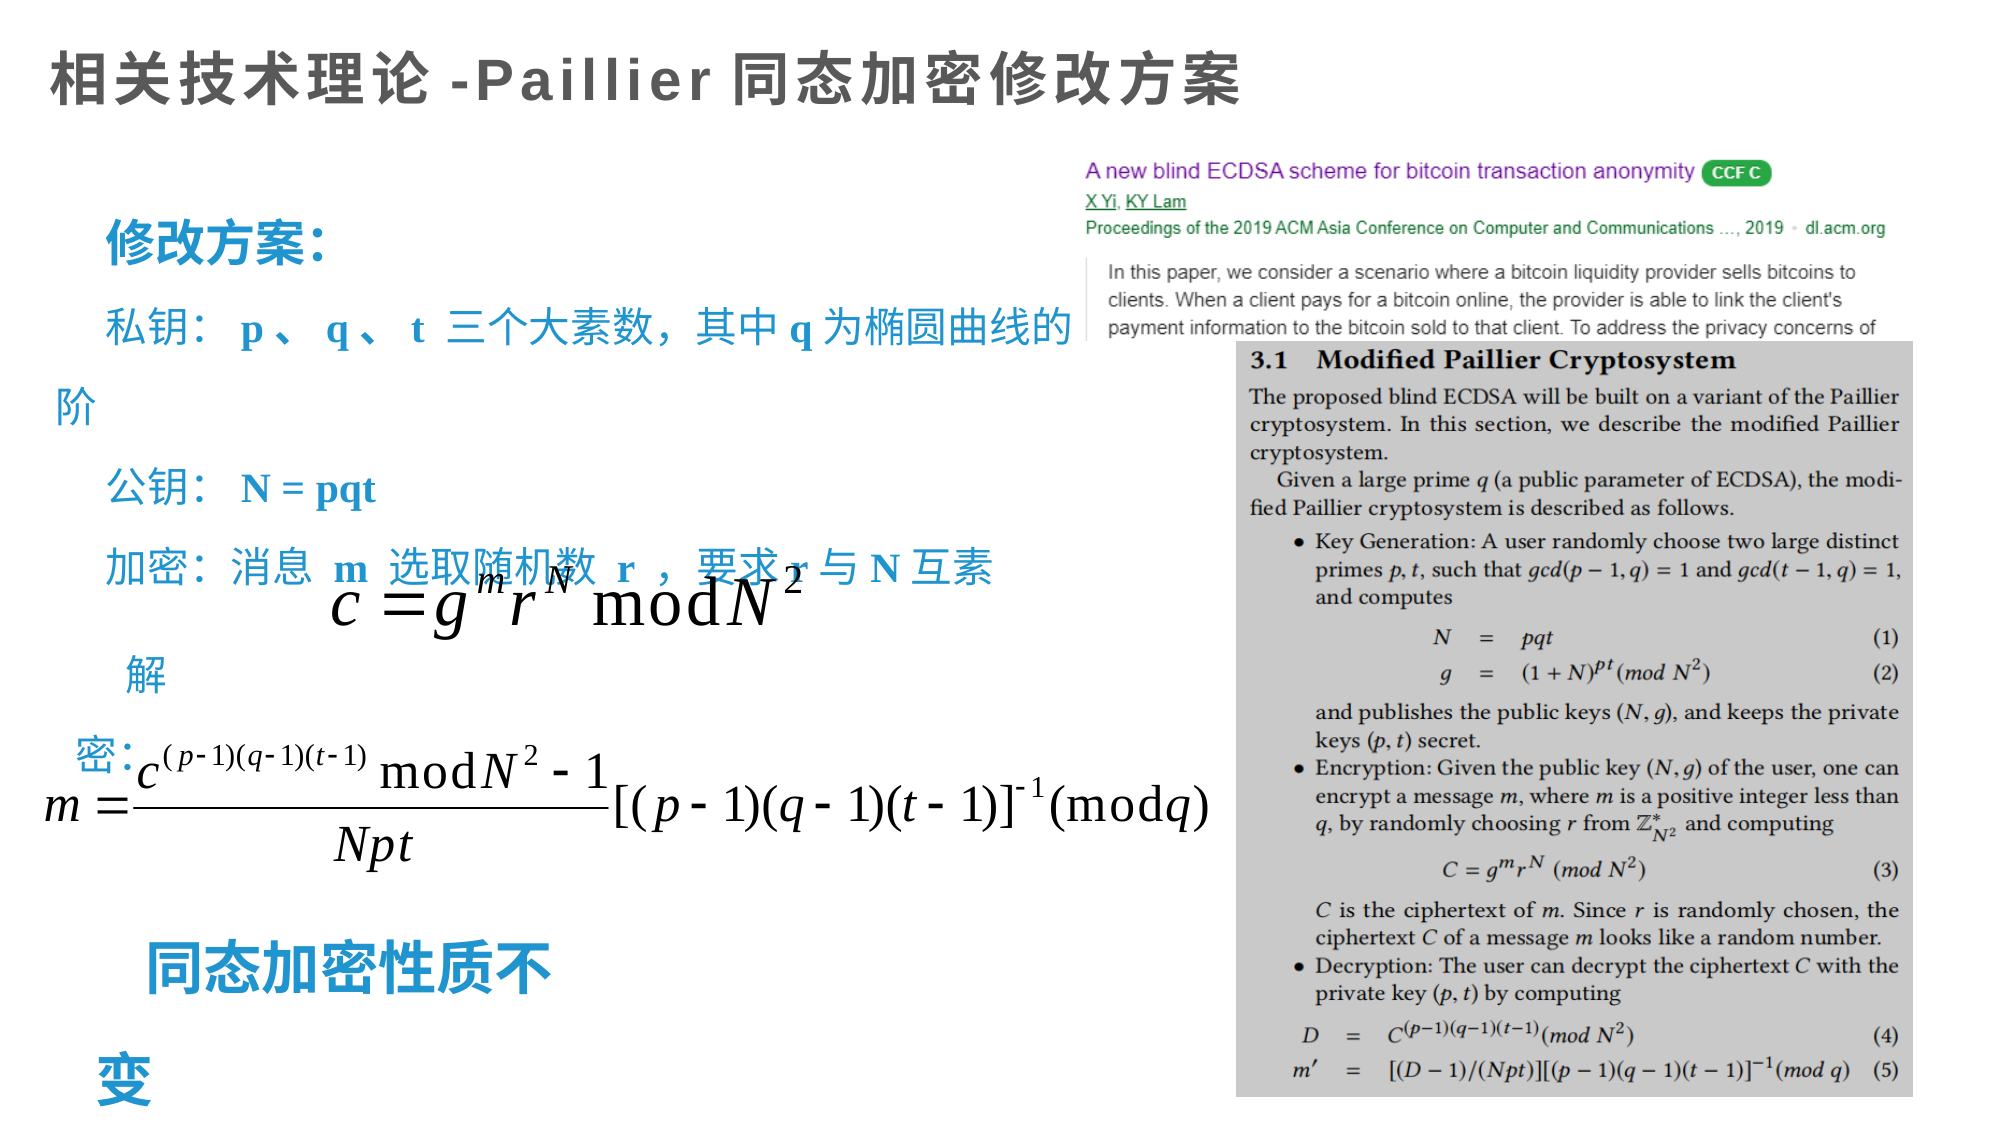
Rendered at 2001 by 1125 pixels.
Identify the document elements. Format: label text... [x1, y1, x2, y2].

title 相关技术理论-Paillier同态加密修改方案 [34, 19, 1966, 136]
text_box 同态加密性质不变 [80, 882, 577, 1009]
picture [1074, 135, 1913, 1097]
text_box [35, 729, 1221, 882]
text_box 修改方案： 私钥：p、q、t 三个大素数，其中q为椭圆曲线的阶 公钥：N = pqt 加密：消息 m 选取随机数 r ，要求r与N互素 [40, 167, 1098, 599]
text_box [321, 549, 818, 655]
text_box 解密： [60, 611, 216, 707]
